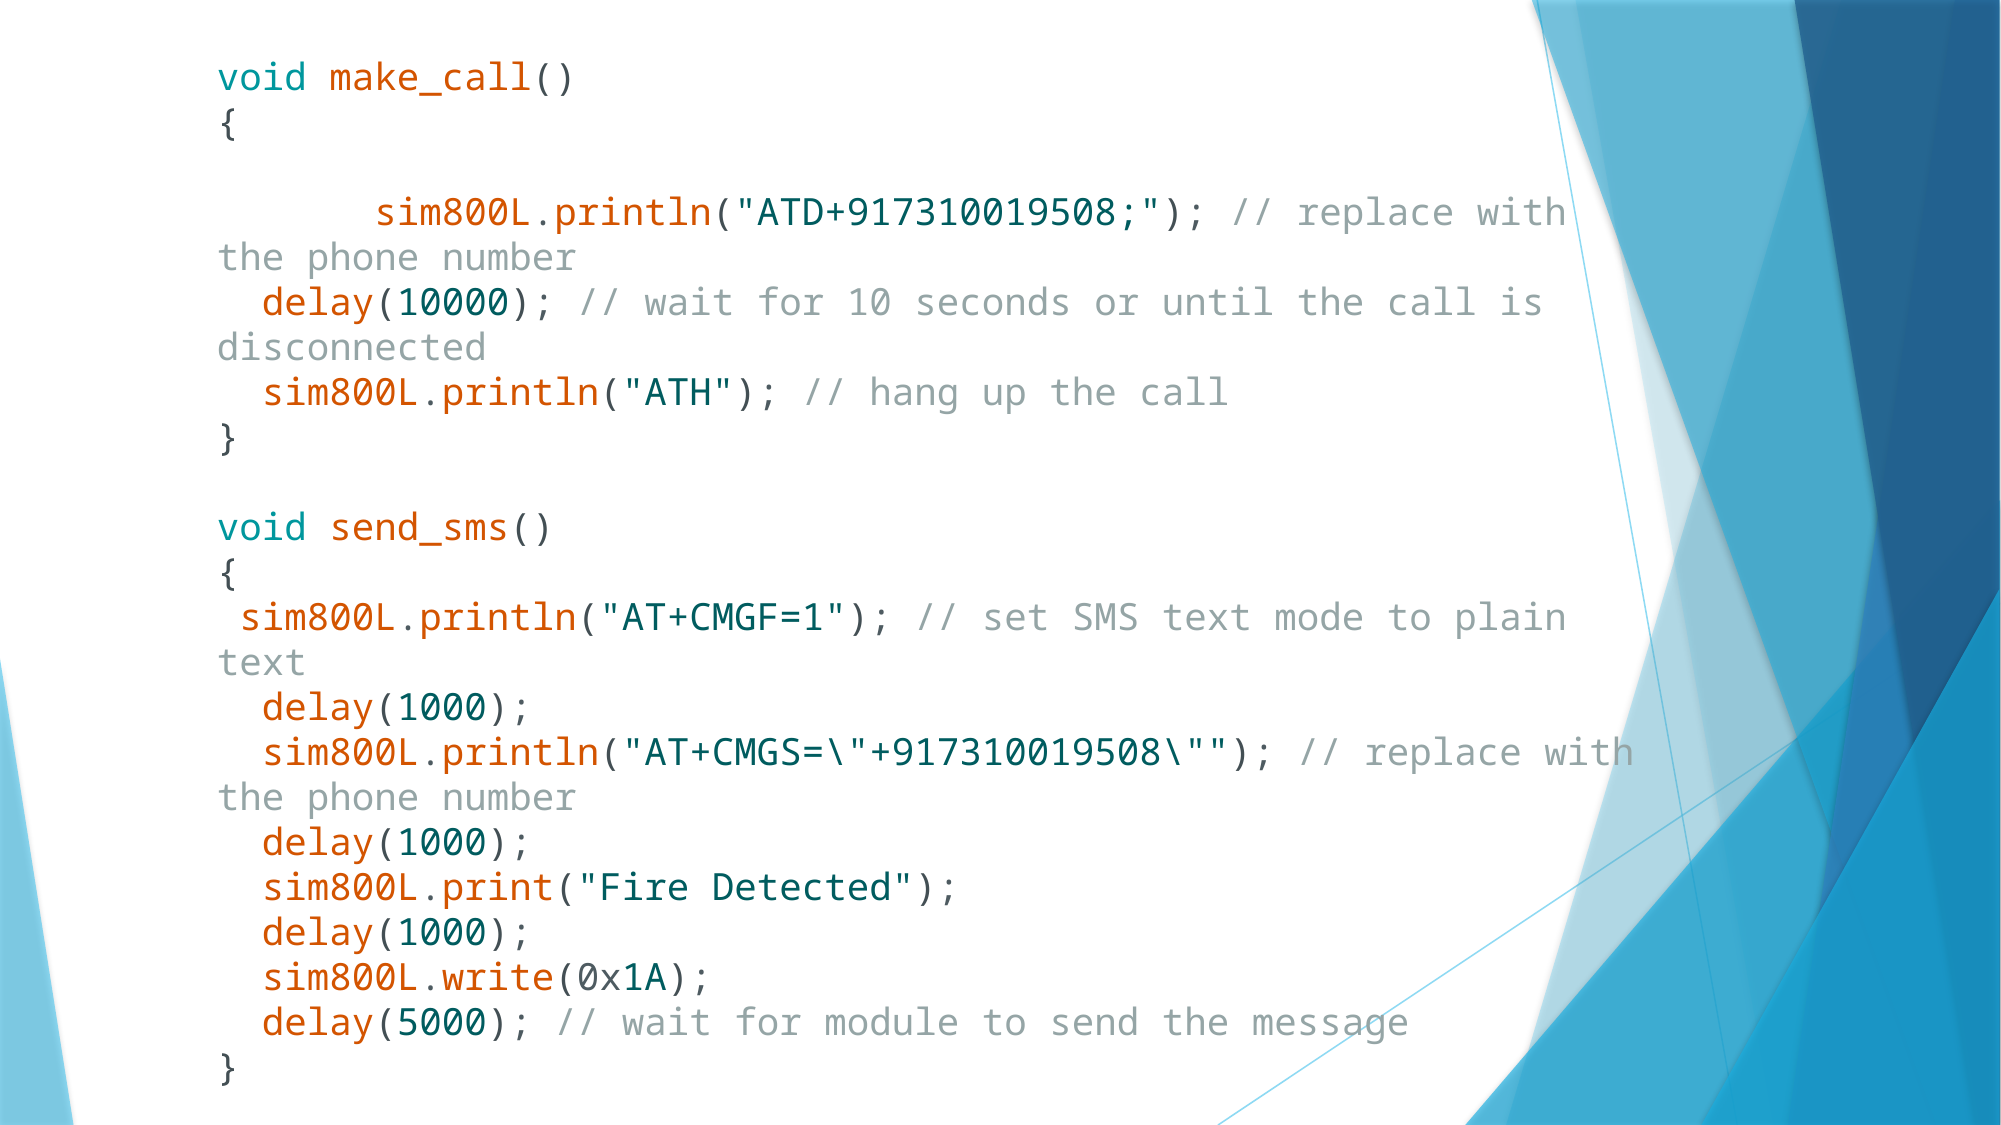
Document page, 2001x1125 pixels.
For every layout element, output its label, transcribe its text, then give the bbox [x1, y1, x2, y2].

text_box void make_call() { sim800L.println("ATD+917310019508;"); // replace with the phone number delay(10000); // wait for 10 seconds or until the call is disconnected sim800L.println("ATH"); // hang up the call } void send_sms() { sim800L.println("AT+CMGF=1"); // set SMS text mode to plain text delay(1000); sim800L.println("AT+CMGS=\"+917310019508\""); // replace with the phone number delay(1000); sim800L.print("Fire Detected"); delay(1000); sim800L.write(0x1A); delay(5000); // wait for module to send the message } [202, 45, 1665, 1095]
